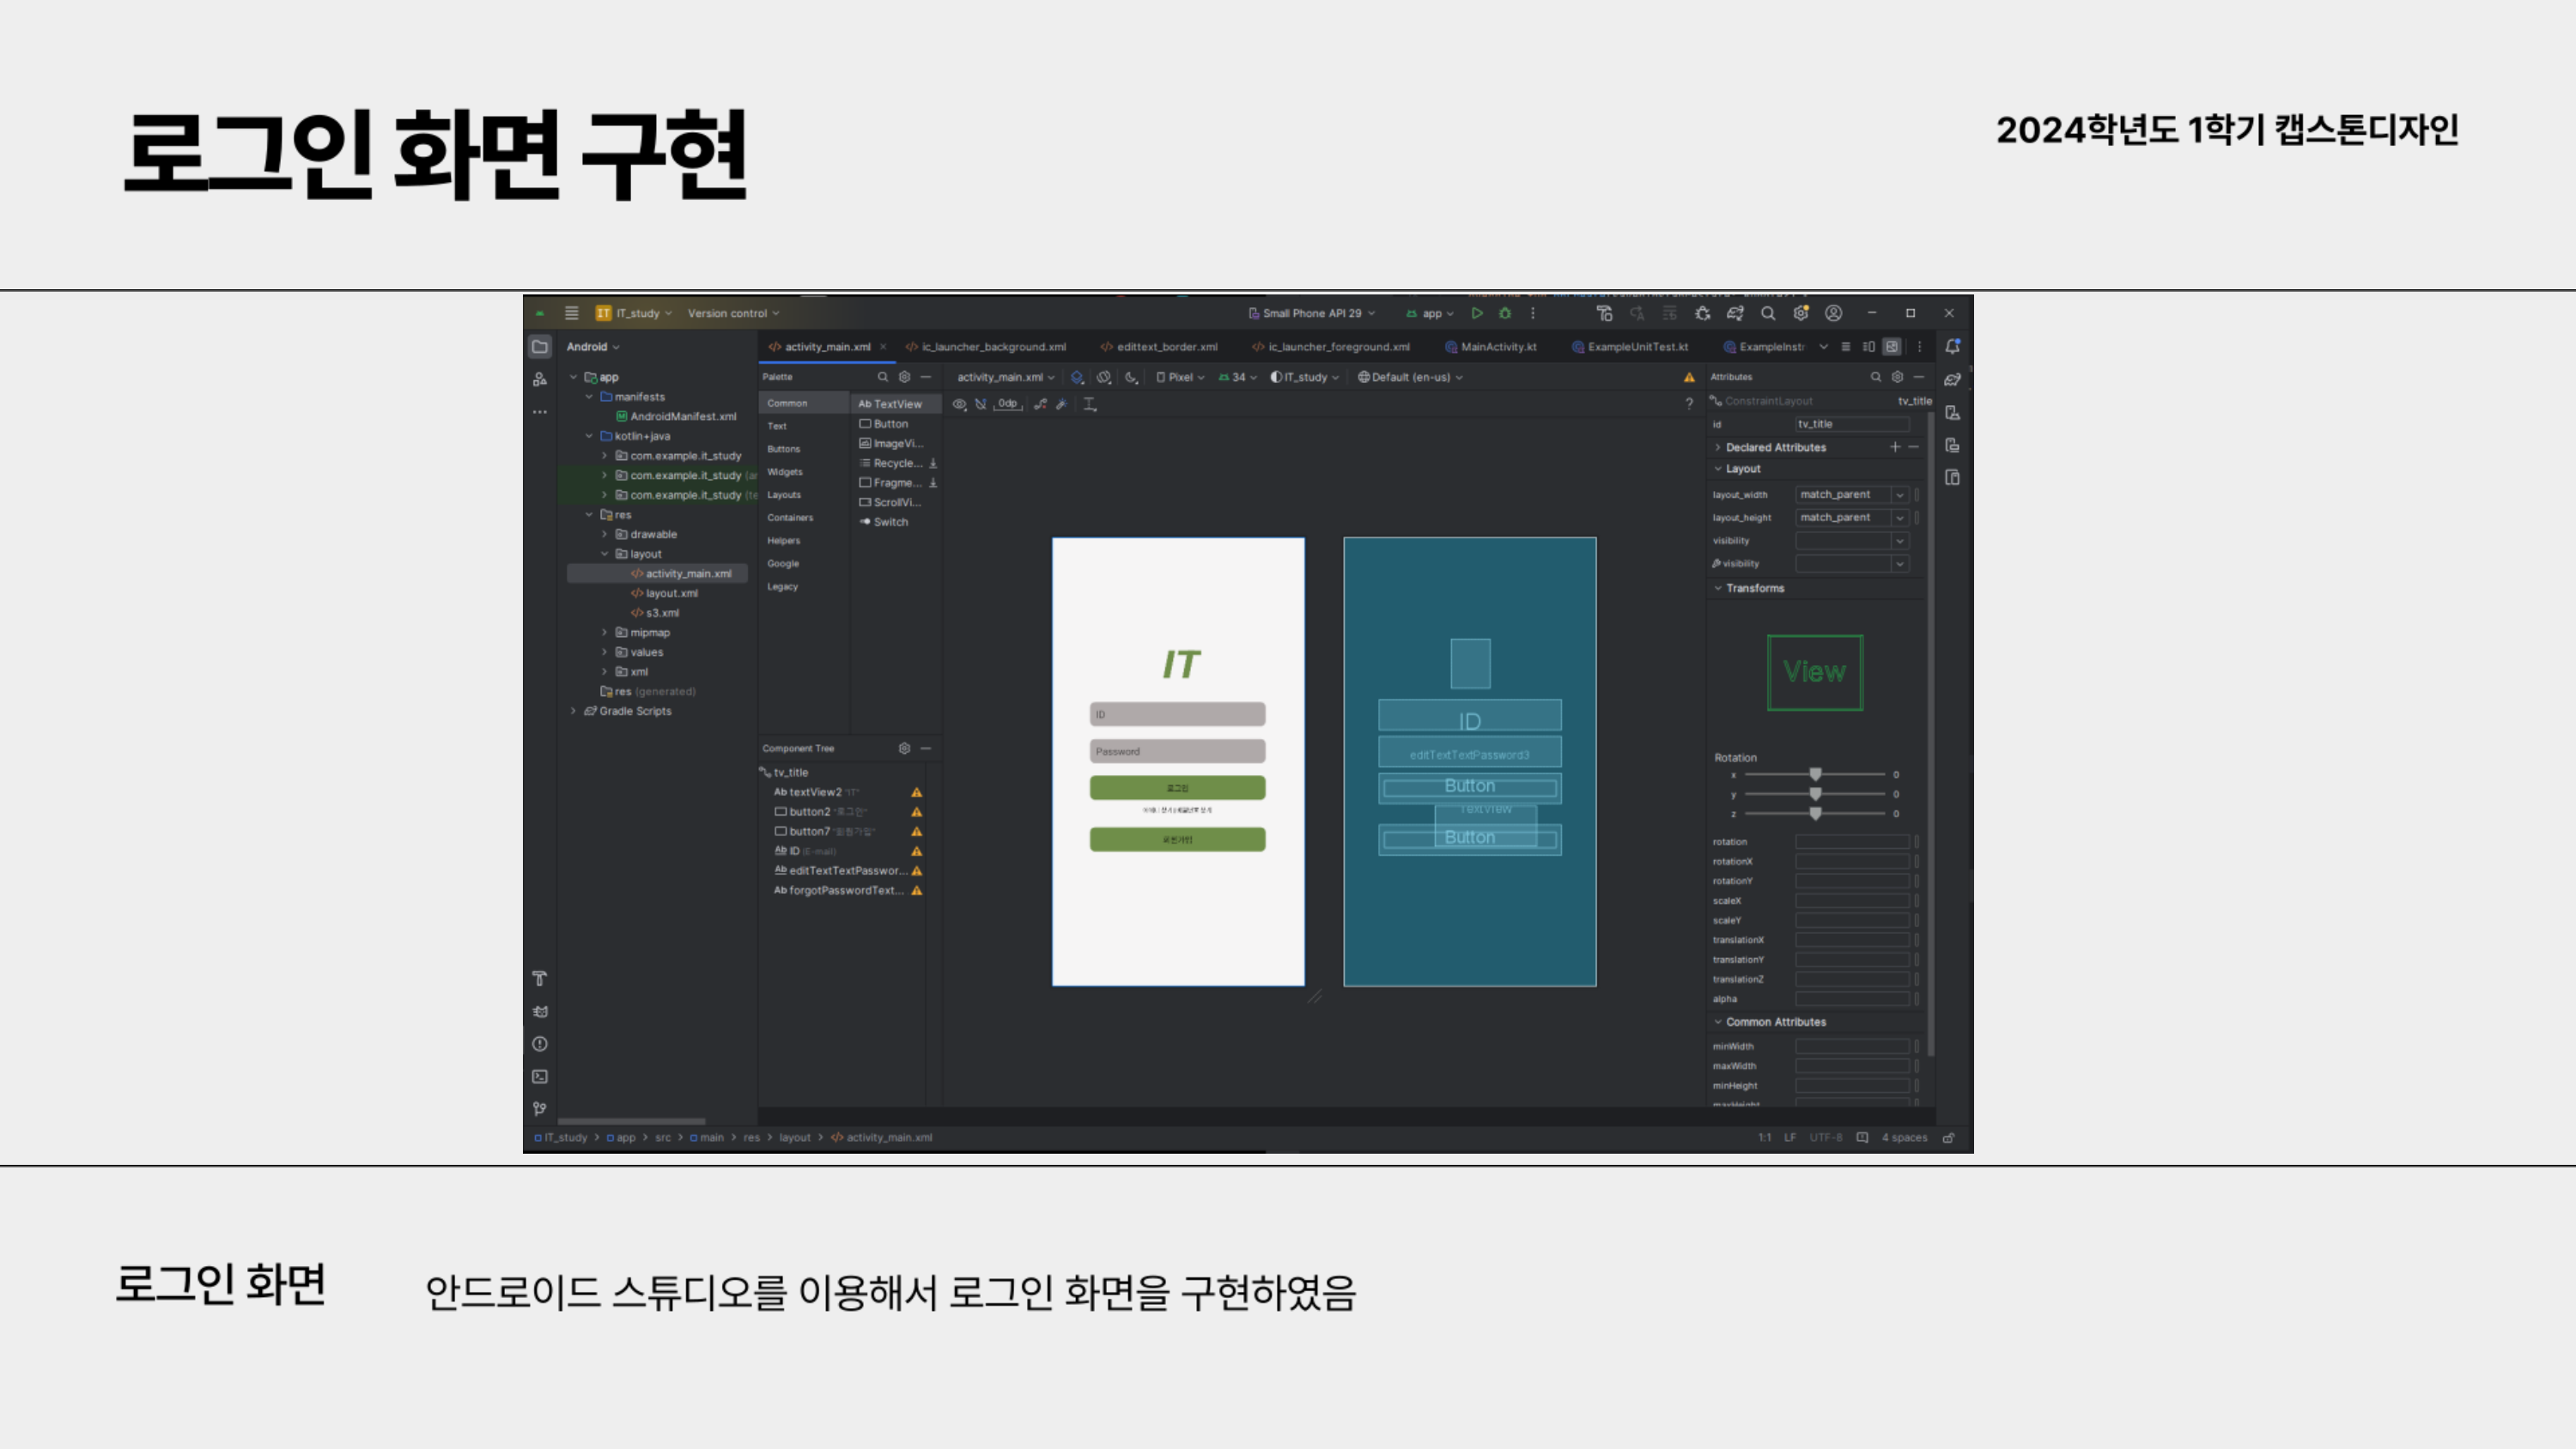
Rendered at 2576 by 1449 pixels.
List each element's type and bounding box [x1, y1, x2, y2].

picture [90, 41, 843, 318]
picture [412, 1246, 1397, 1359]
text_box [523, 294, 1974, 1155]
picture [100, 1237, 371, 1431]
picture [1940, 93, 2513, 186]
